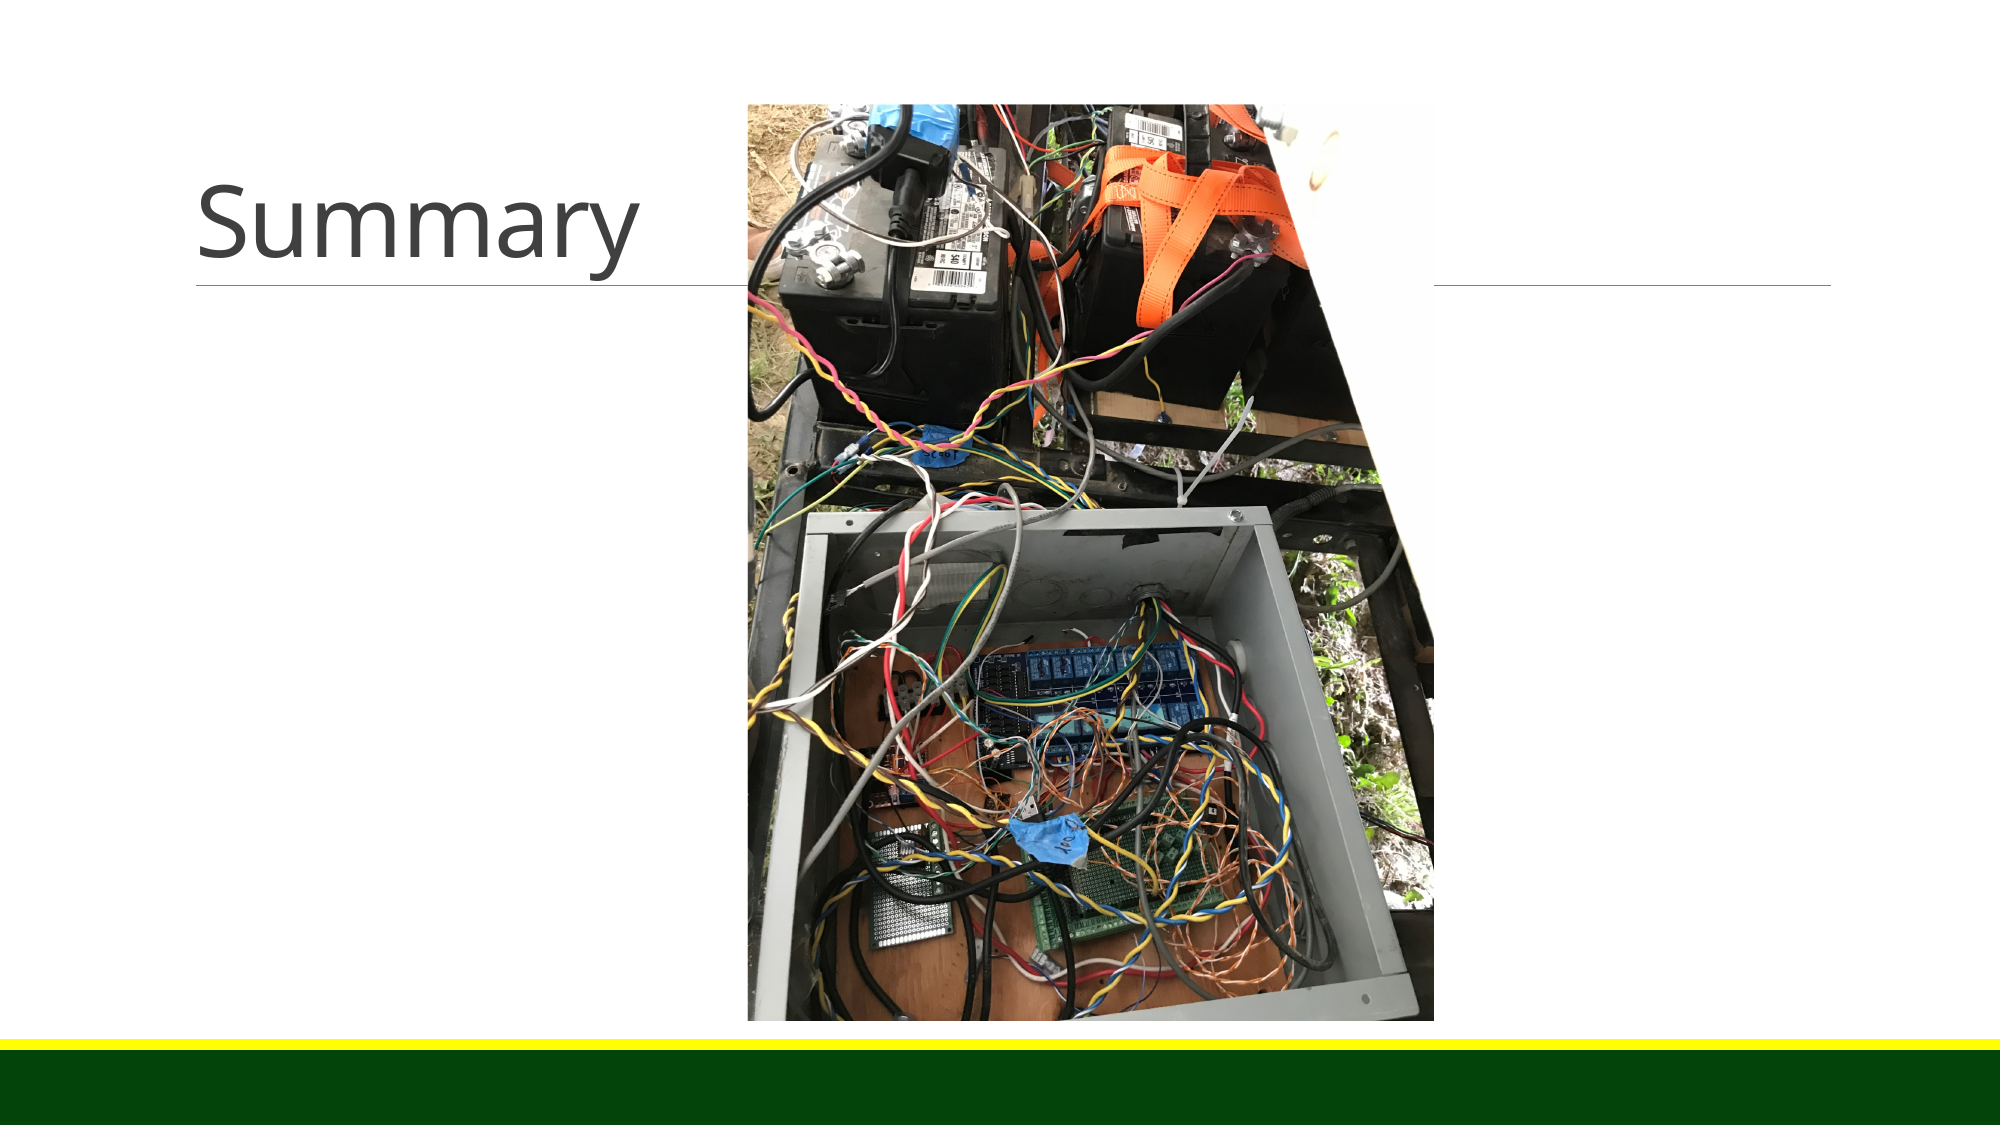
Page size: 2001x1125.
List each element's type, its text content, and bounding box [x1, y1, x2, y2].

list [632, 218, 1549, 907]
picture [748, 105, 1434, 218]
picture [748, 907, 1434, 1020]
title Summary [180, 47, 1830, 285]
